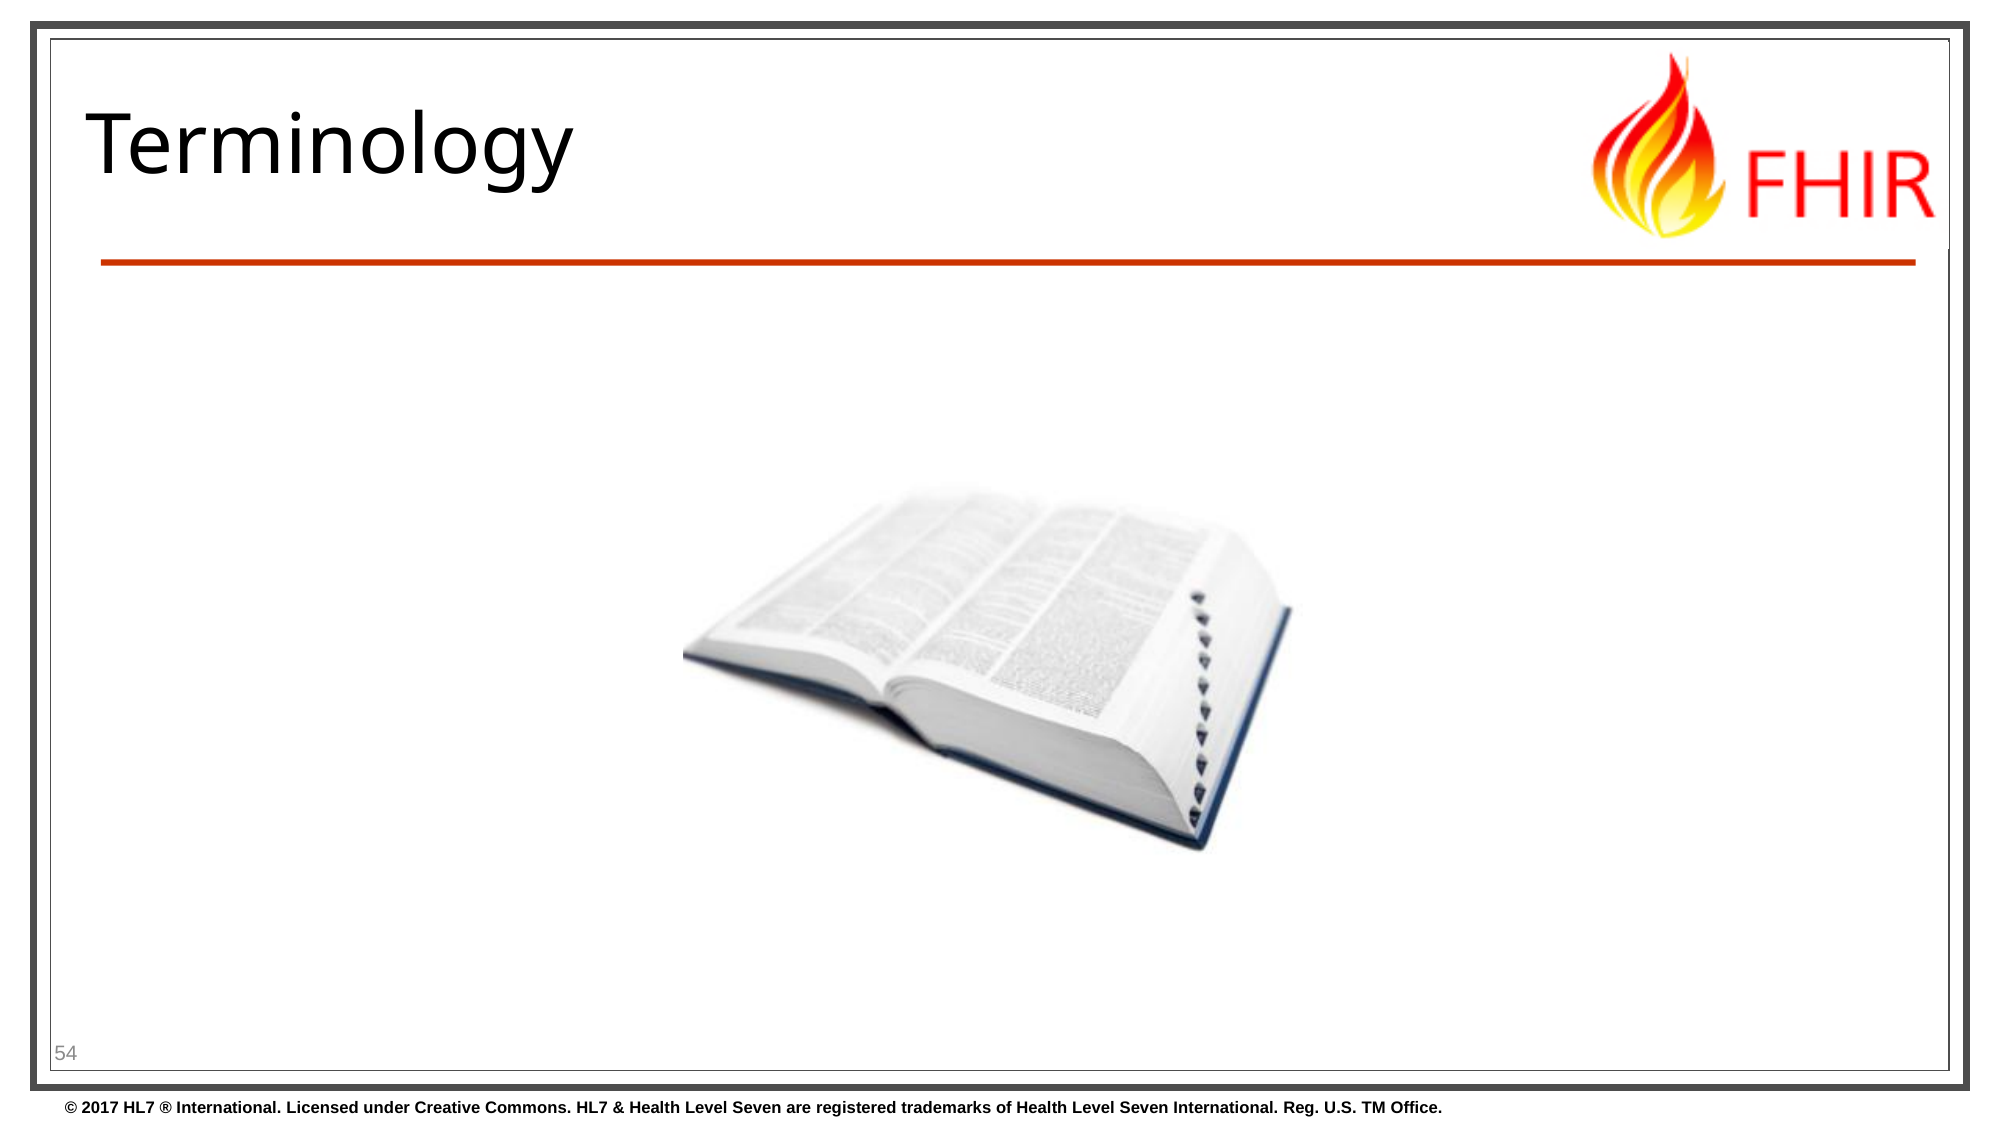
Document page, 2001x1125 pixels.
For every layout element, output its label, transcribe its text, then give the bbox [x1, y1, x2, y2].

picture [1578, 42, 1949, 249]
title Terminology [70, 54, 1504, 244]
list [683, 459, 1317, 866]
slide_number 54 [39, 1034, 197, 1071]
